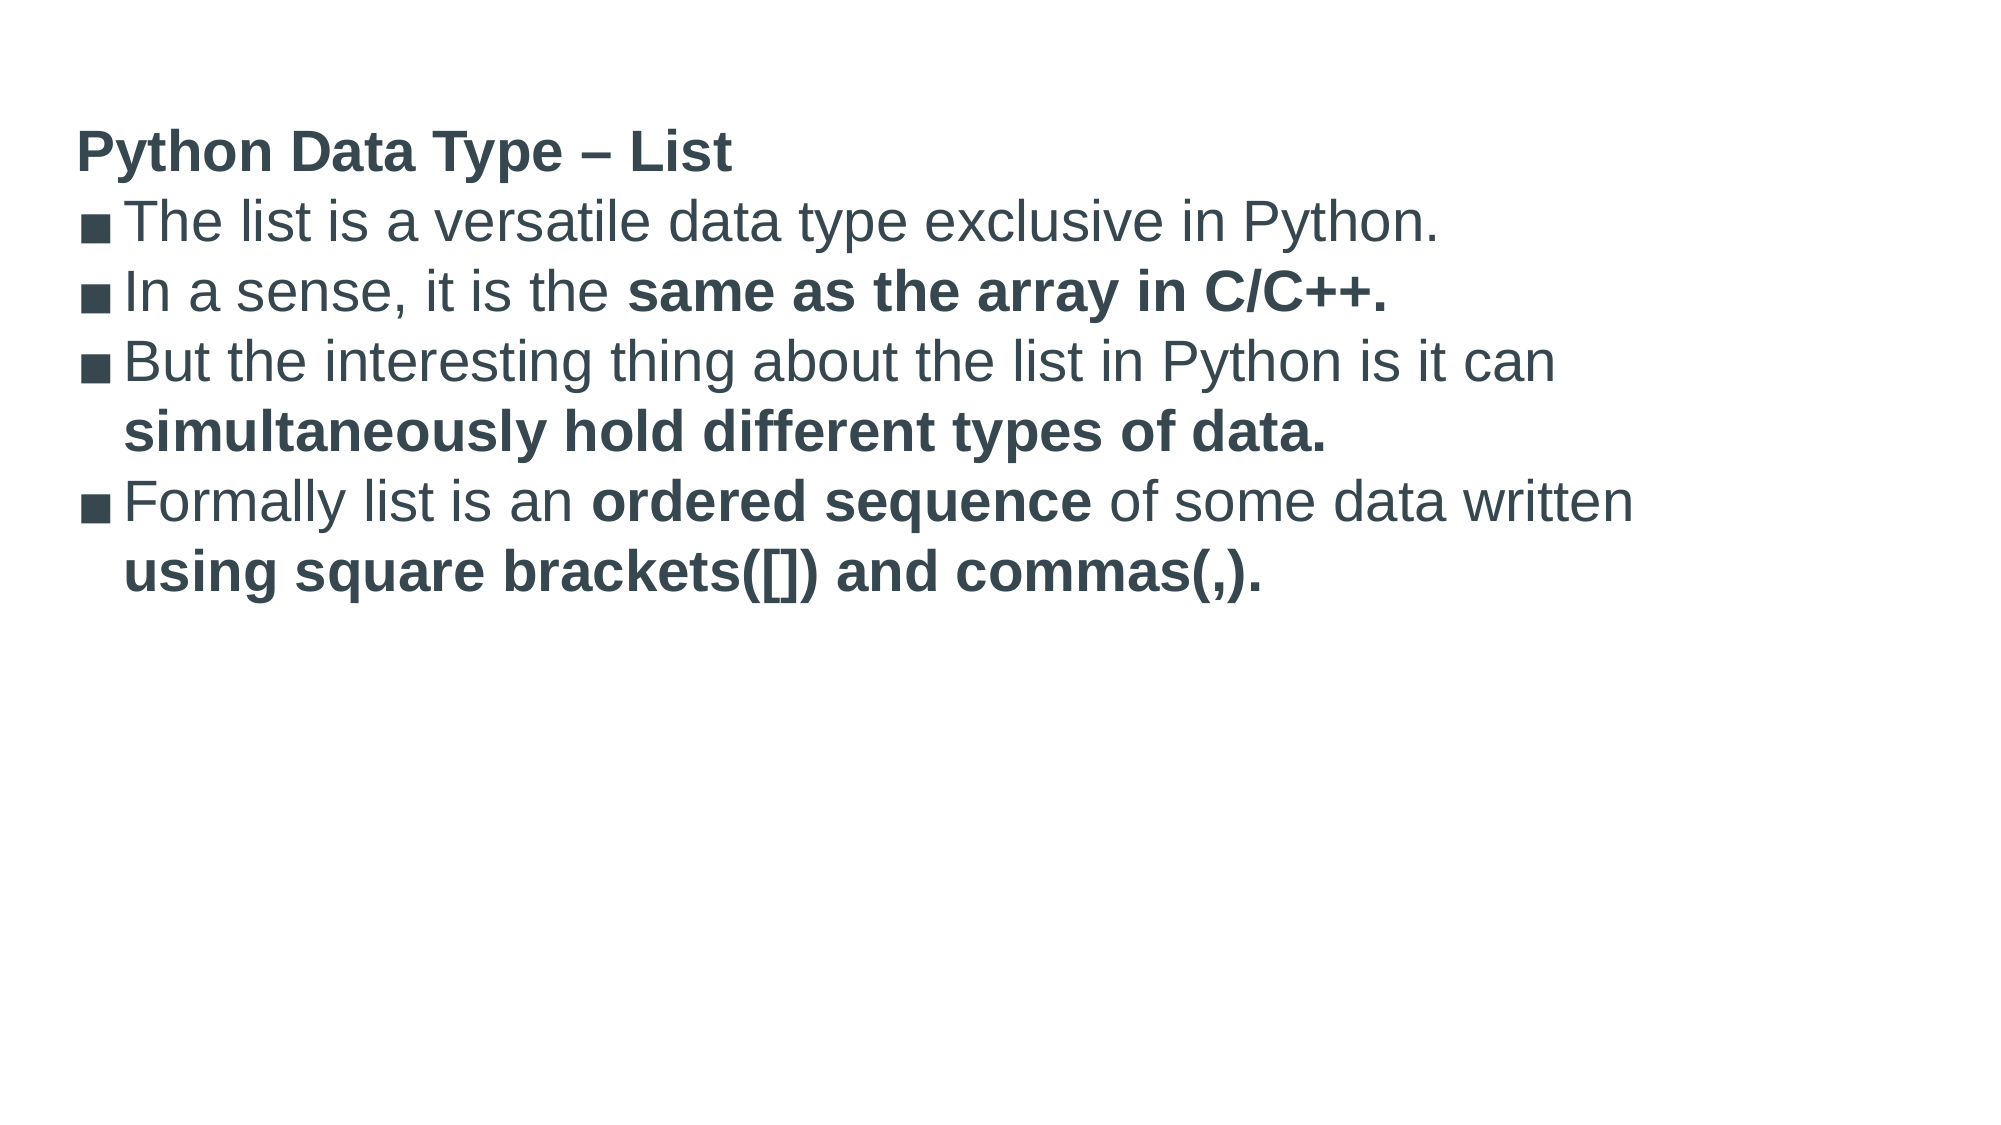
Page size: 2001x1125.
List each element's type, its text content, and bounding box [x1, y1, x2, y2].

text_box Python Data Type – List The list is a versatile data type exclusive in Python. In a sense, it is the same as the array in C/C++. But the interesting thing about the list in Python is it can simultaneously hold different types of data. Formally list is an ordered sequence of some data written using square brackets([]) and commas(,). [61, 105, 1799, 758]
